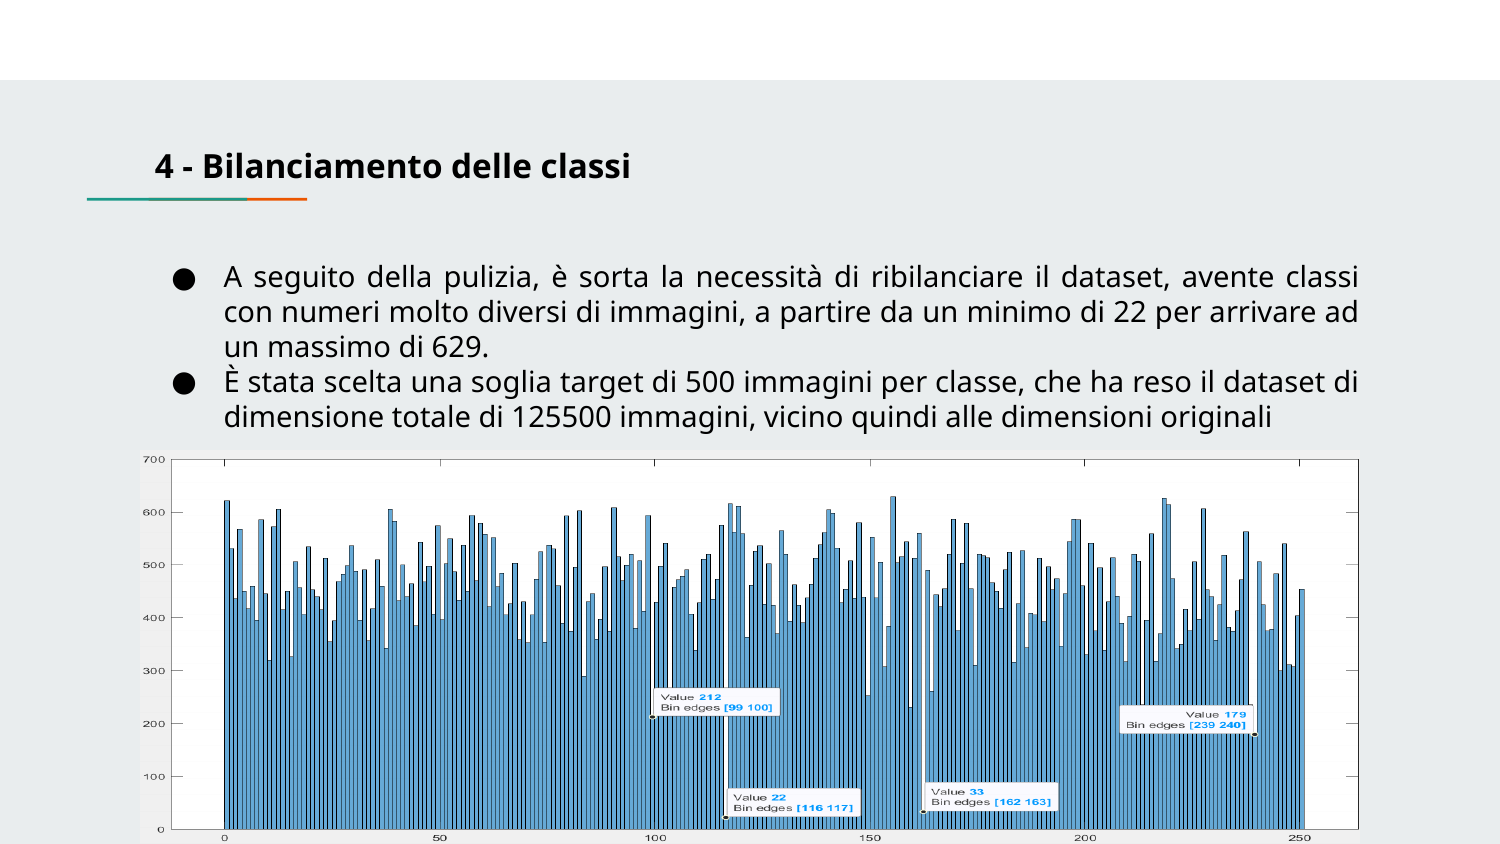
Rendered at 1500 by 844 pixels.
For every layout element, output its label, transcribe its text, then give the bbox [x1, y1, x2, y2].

text_box 4 - Bilanciamento delle classi [139, 130, 1199, 201]
text_box A seguito della pulizia, è sorta la necessità di ribilanciare il dataset, avente classi con numeri molto diversi di immagini, a partire da un minimo di 22 per arrivare ad un massimo di 629. È stata scelta una soglia target di 500 immagini per classe, che ha reso il dataset di dimensione totale di 125500 immagini, vicino quindi alle dimensioni originali [133, 243, 1376, 449]
picture [140, 450, 1360, 844]
